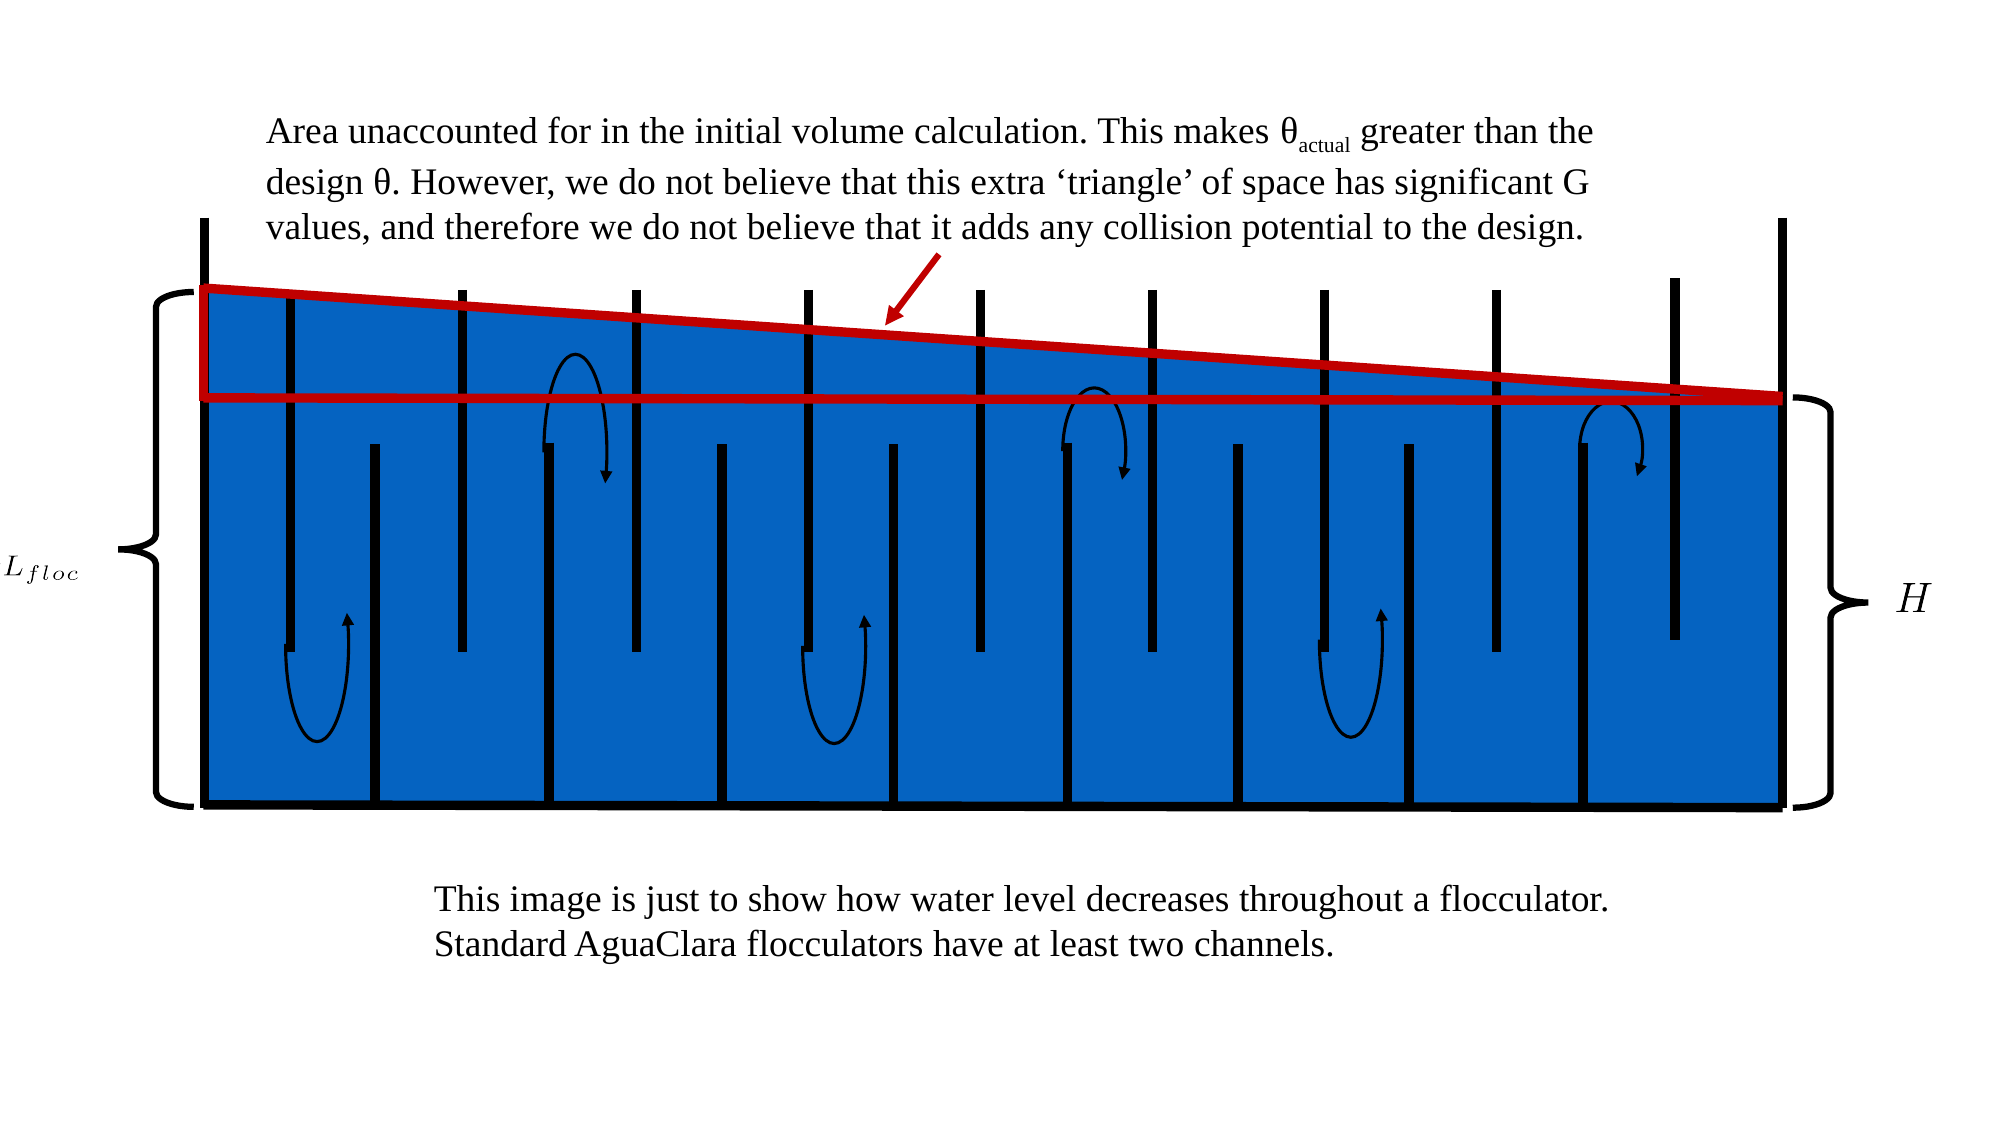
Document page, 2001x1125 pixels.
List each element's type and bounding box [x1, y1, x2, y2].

text_box [0, 98, 1932, 973]
